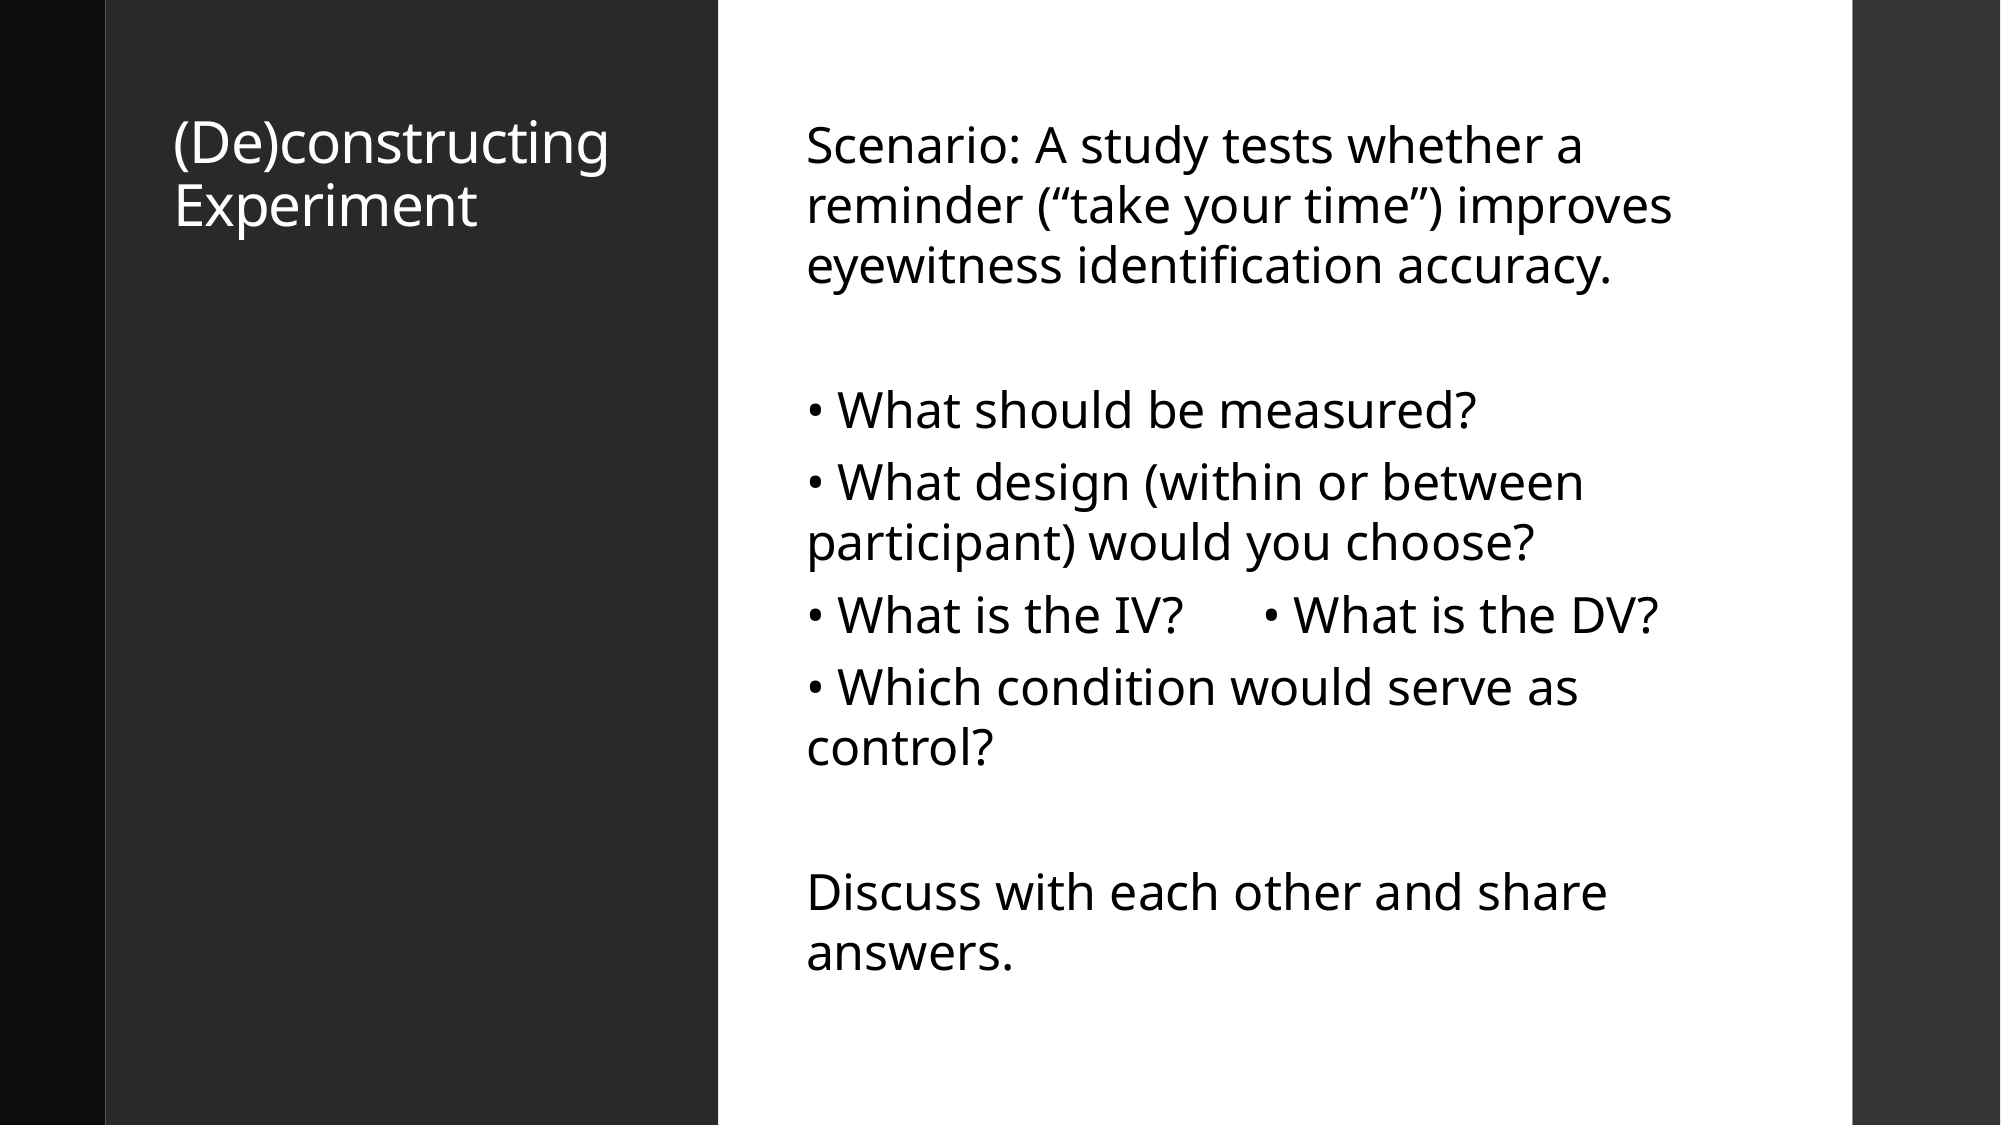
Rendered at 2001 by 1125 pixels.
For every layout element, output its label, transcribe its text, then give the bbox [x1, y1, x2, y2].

text_box [1854, 0, 2000, 1125]
text_box [104, 0, 717, 1125]
title (De)constructing Experiment [158, 105, 666, 1013]
text_box [717, 0, 1854, 1125]
text_box Scenario: A study tests whether a reminder (“take your time”) improves eyewitness identification accuracy. • What should be measured? • What design (within or between participant) would you choose? • What is the IV? • What is the DV? • Which condition would serve as control? Discuss with each other and share answers. [790, 105, 1747, 1020]
text_box [0, 0, 104, 1125]
